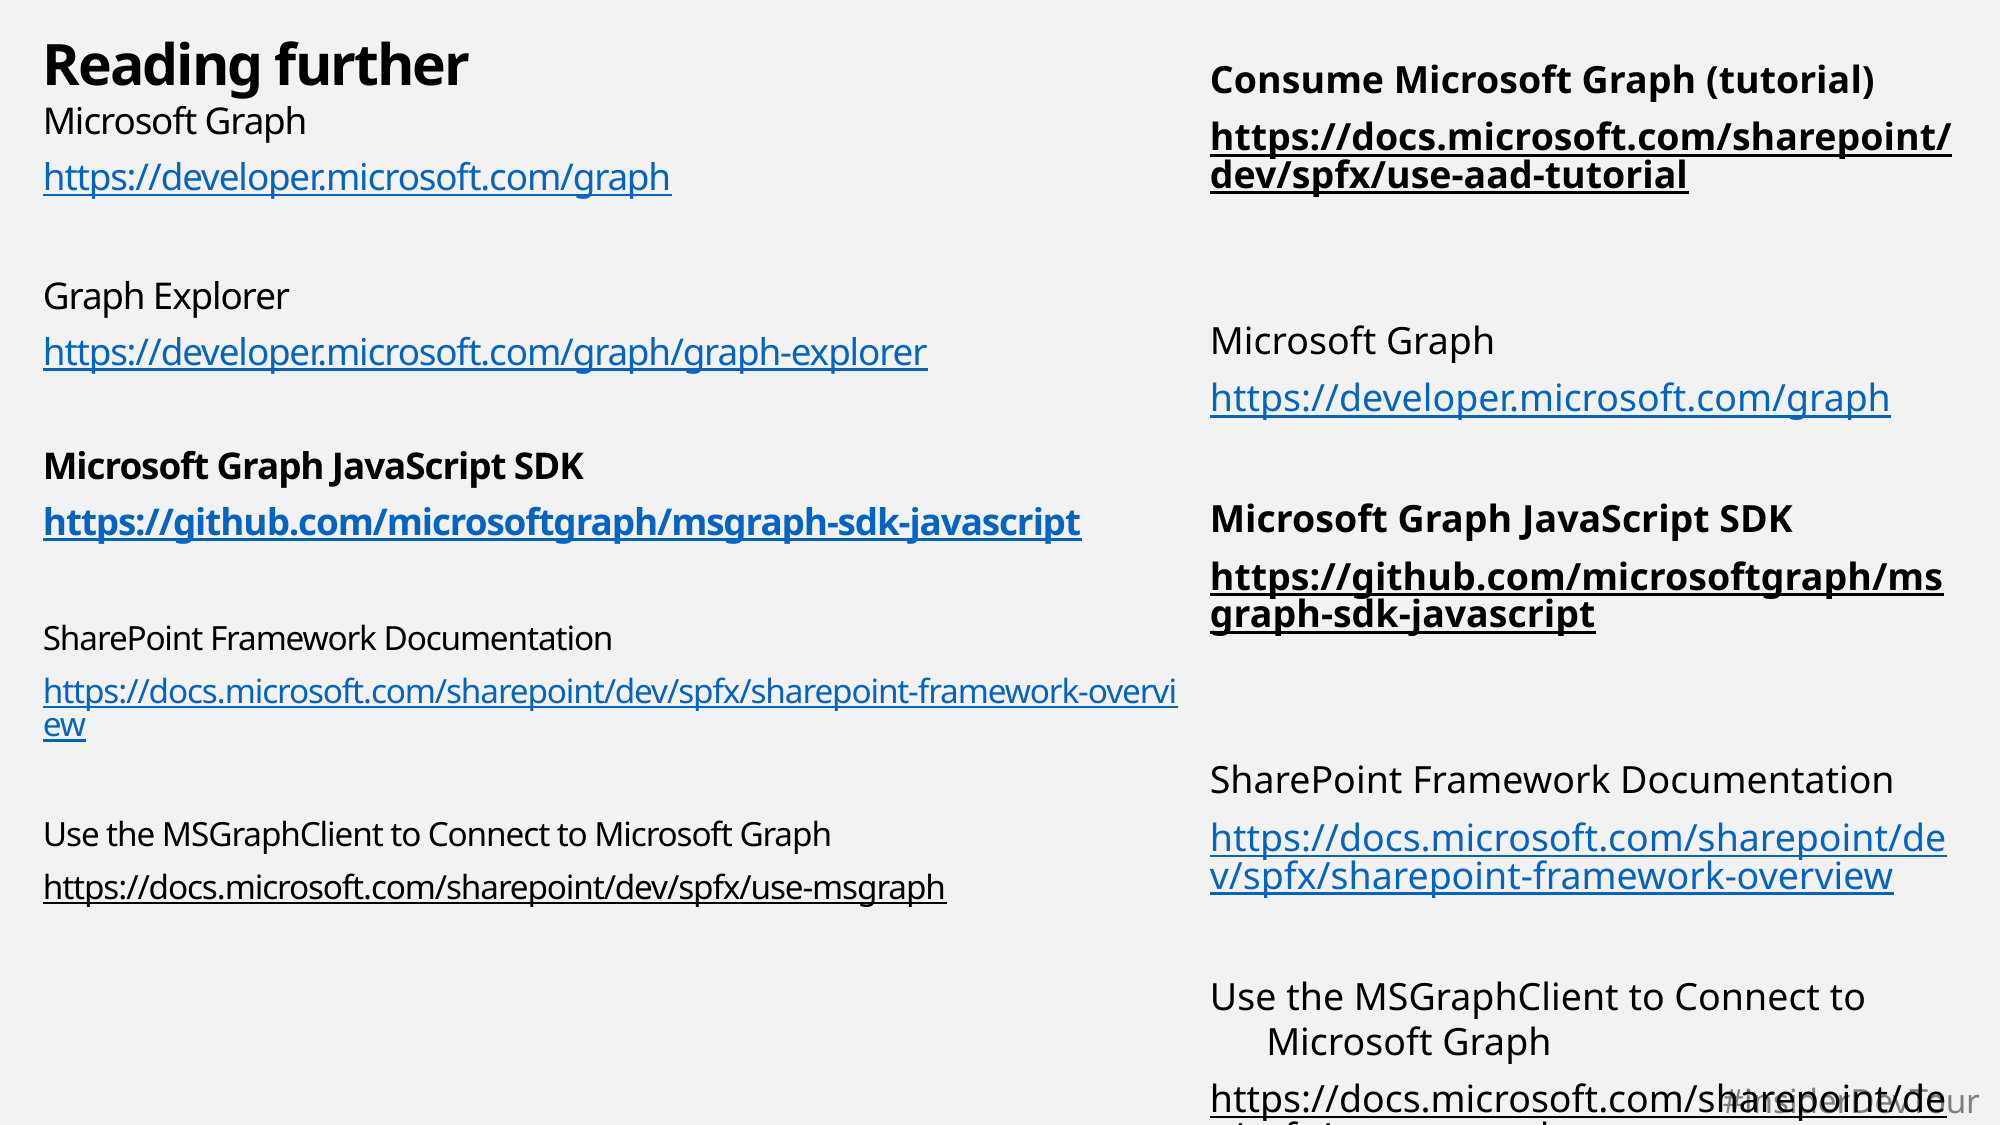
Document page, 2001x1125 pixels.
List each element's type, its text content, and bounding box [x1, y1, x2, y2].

title Reading further [42, 31, 1898, 98]
list Microsoft Graph https://developer.microsoft.com/graph Graph Explorer https://developer.microsoft.com/graph/graph-explorer Microsoft Graph JavaScript SDK https://github.com/microsoftgraph/msgraph-sdk-javascript SharePoint Framework Documentation https://docs.microsoft.com/sharepoint/dev/spfx/sharepoint-framework-overview Use the MSGraphClient to Connect to Microsoft Graph https://docs.microsoft.com/sharepoint/dev/spfx/use-msgraph [42, 97, 1185, 1018]
text_box Consume Microsoft Graph (tutorial) https://docs.microsoft.com/sharepoint/dev/spfx/use-aad-tutorial Microsoft Graph https://developer.microsoft.com/graph Microsoft Graph JavaScript SDK https://github.com/microsoftgraph/msgraph-sdk-javascript SharePoint Framework Documentation https://docs.microsoft.com/sharepoint/dev/spfx/sharepoint-framework-overview Use the MSGraphClient to Connect to Microsoft Graph https://docs.microsoft.com/sharepoint/dev/spfx/use-msgraph [1195, 48, 1969, 1067]
